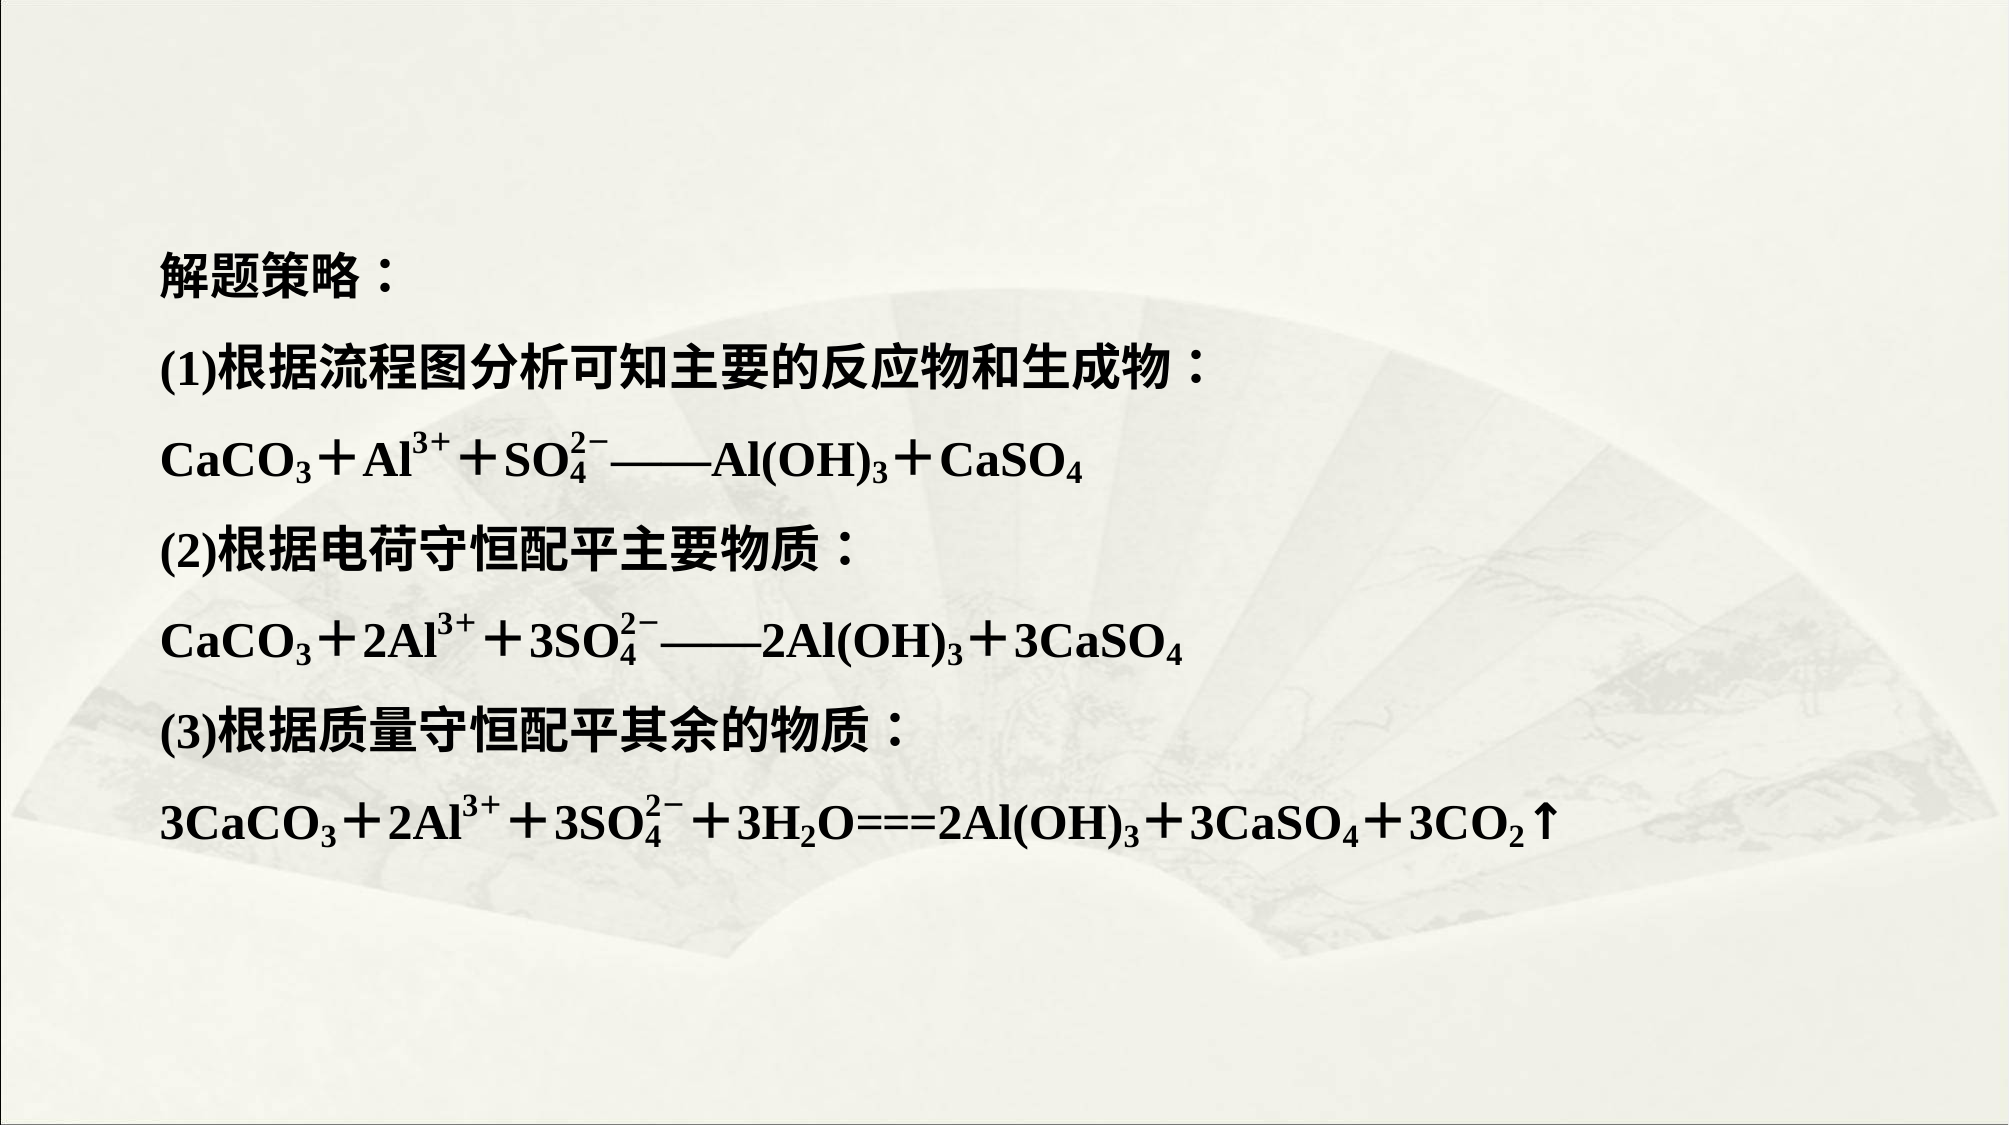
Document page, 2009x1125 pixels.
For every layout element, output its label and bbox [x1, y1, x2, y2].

picture [0, 0, 2009, 1125]
text_box [58, 244, 1950, 881]
